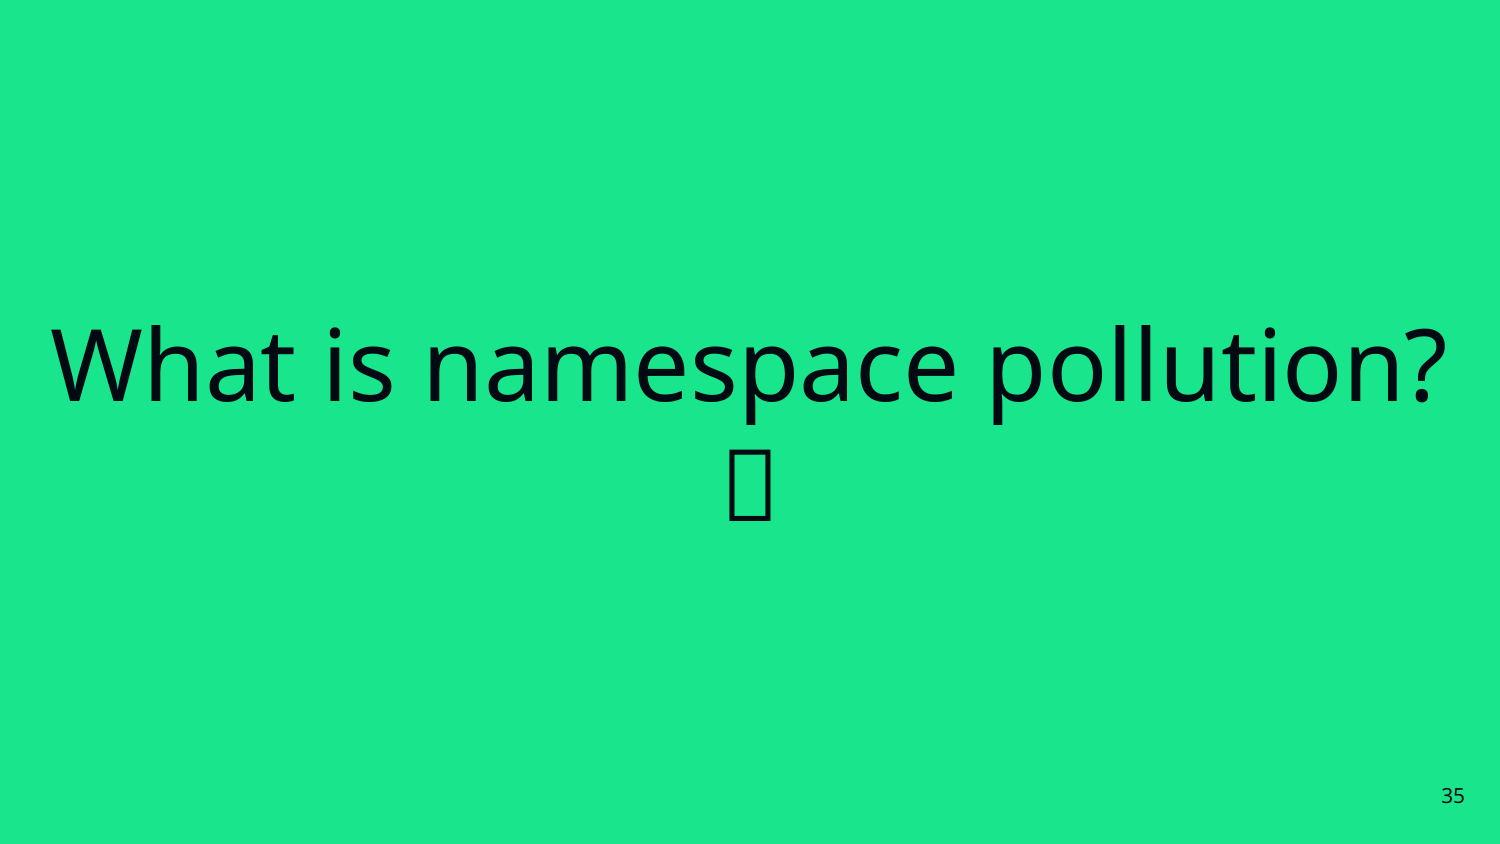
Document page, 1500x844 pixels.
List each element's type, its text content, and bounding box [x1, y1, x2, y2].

title What is namespace pollution? 🤔 [0, 86, 1500, 758]
slide_number ‹#› [1389, 764, 1480, 830]
